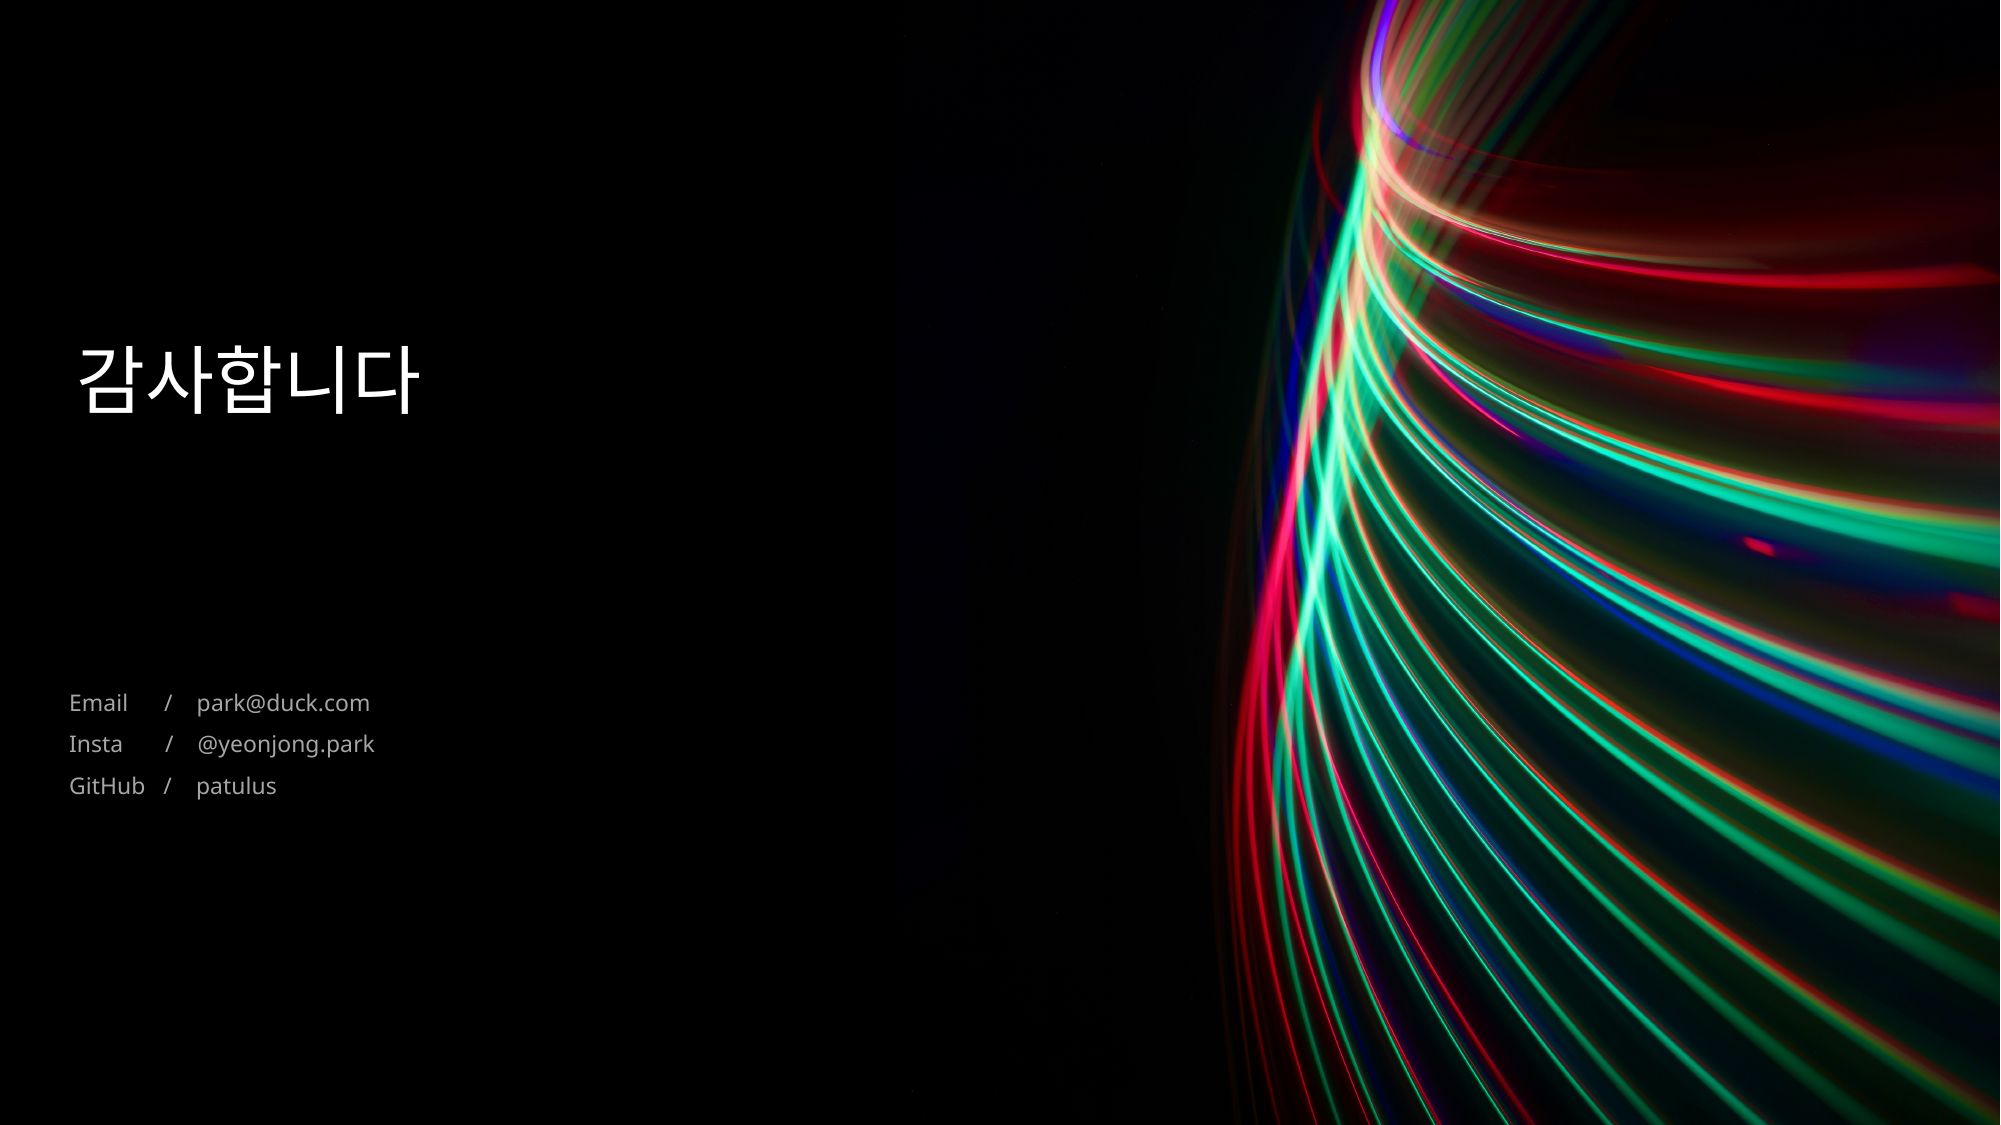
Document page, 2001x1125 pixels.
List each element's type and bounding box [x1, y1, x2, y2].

picture [897, 0, 2000, 1125]
text_box [181, 763, 268, 800]
text_box [183, 681, 360, 719]
text_box [183, 721, 360, 761]
